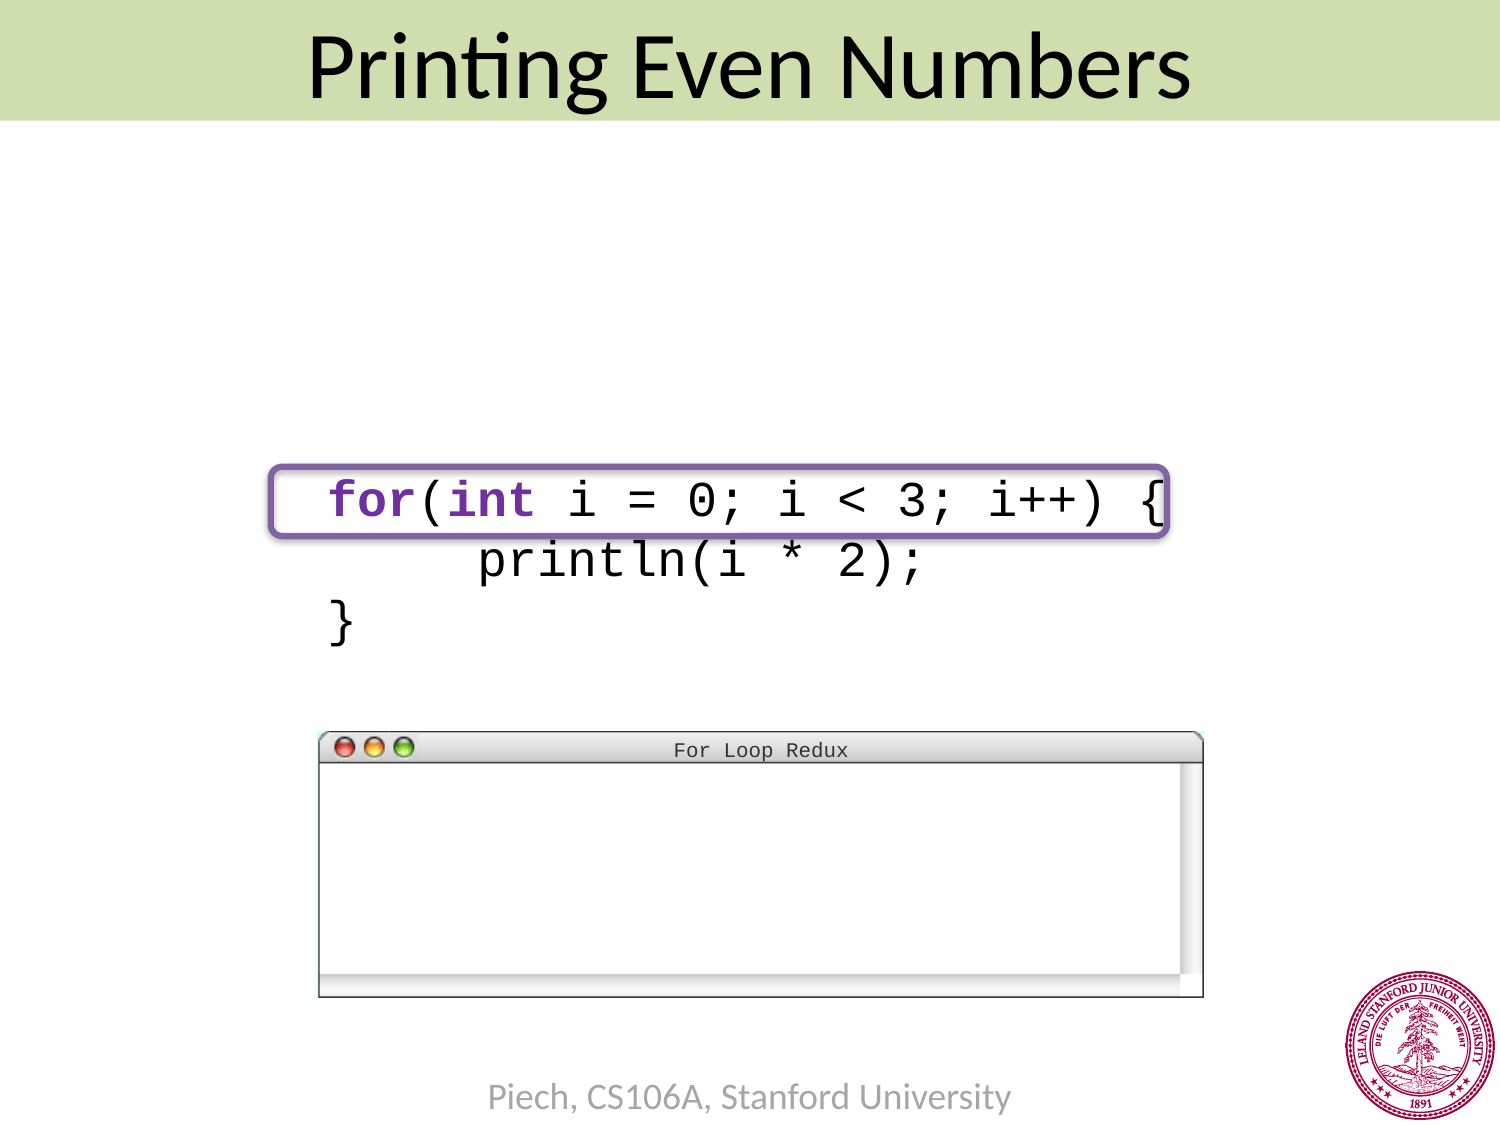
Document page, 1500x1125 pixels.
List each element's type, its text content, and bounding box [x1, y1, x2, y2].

text_box Printing Even Numbers [0, 0, 1500, 121]
picture [1345, 971, 1495, 1120]
text_box [269, 465, 1168, 537]
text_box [317, 728, 1205, 998]
text_box for(int i = 0; i < 3; i++) { println(i * 2); } [162, 398, 1182, 714]
